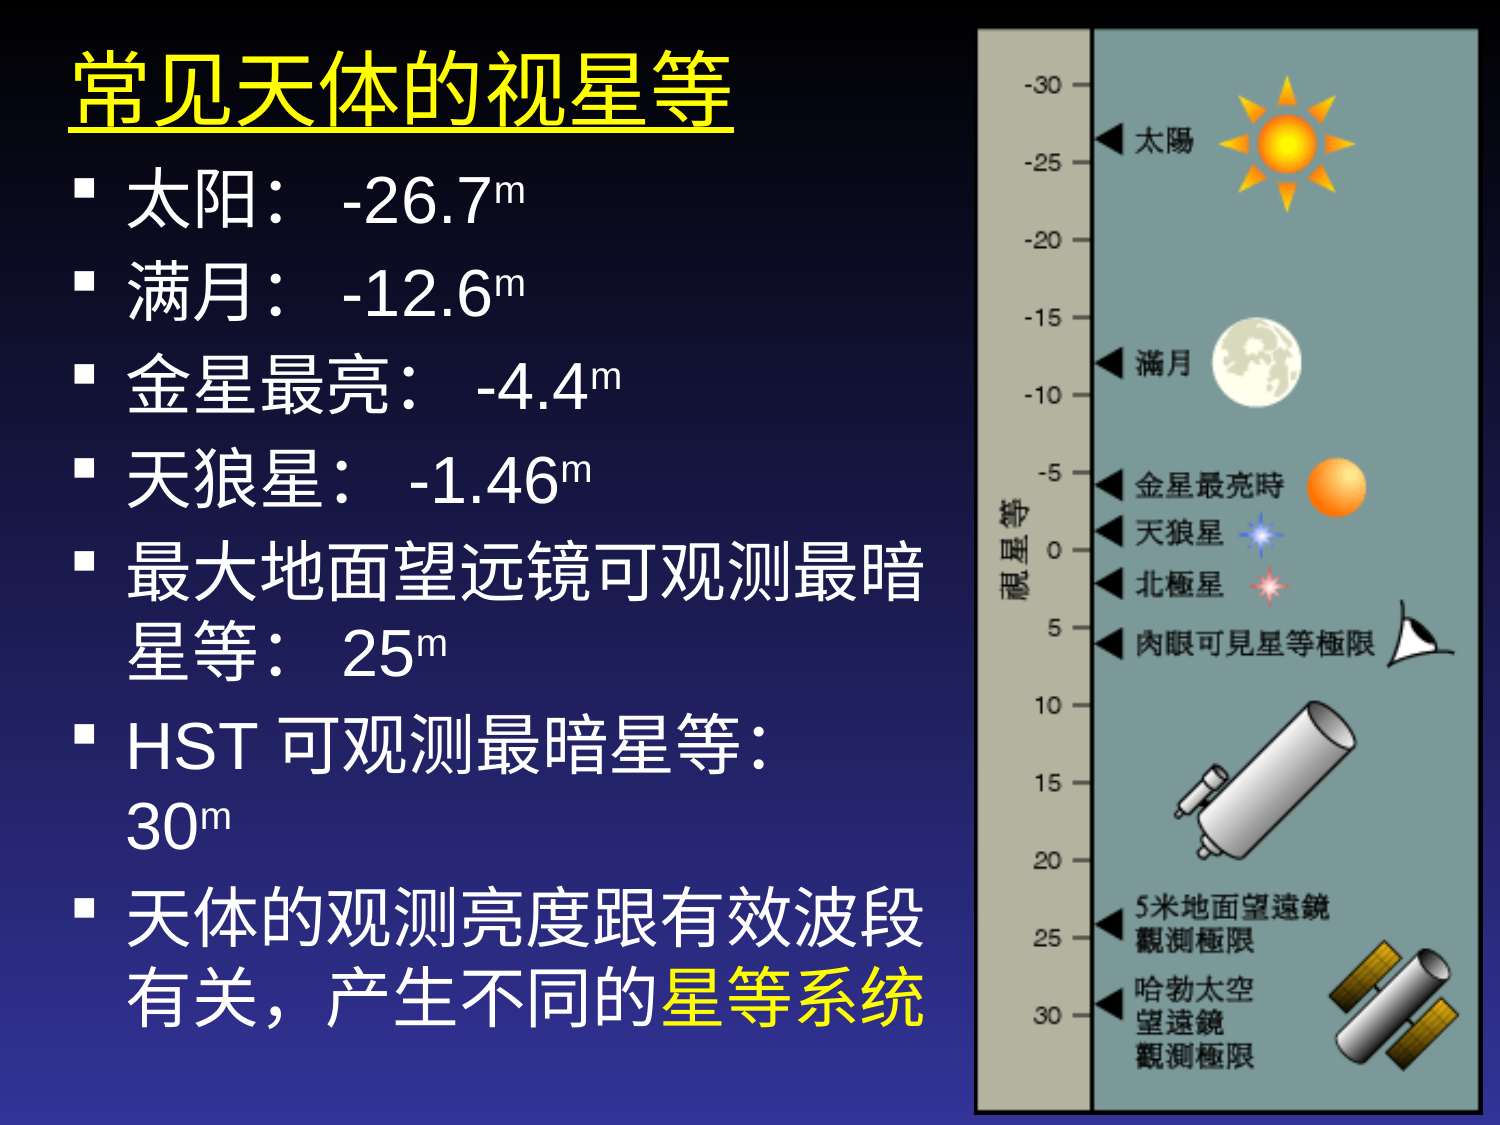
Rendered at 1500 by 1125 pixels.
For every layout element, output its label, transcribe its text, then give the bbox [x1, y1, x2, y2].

picture [974, 25, 1483, 1115]
title 常见天体的视星等 [53, 31, 969, 144]
list 太阳：-26.7m 满月：-12.6m 金星最亮：-4.4m 天狼星：-1.46m 最大地面望远镜可观测最暗星等：25m HST可观测最暗星等：30m 天体的观测亮度跟有效波段有关，产生不同的星等系统 [54, 148, 942, 1012]
